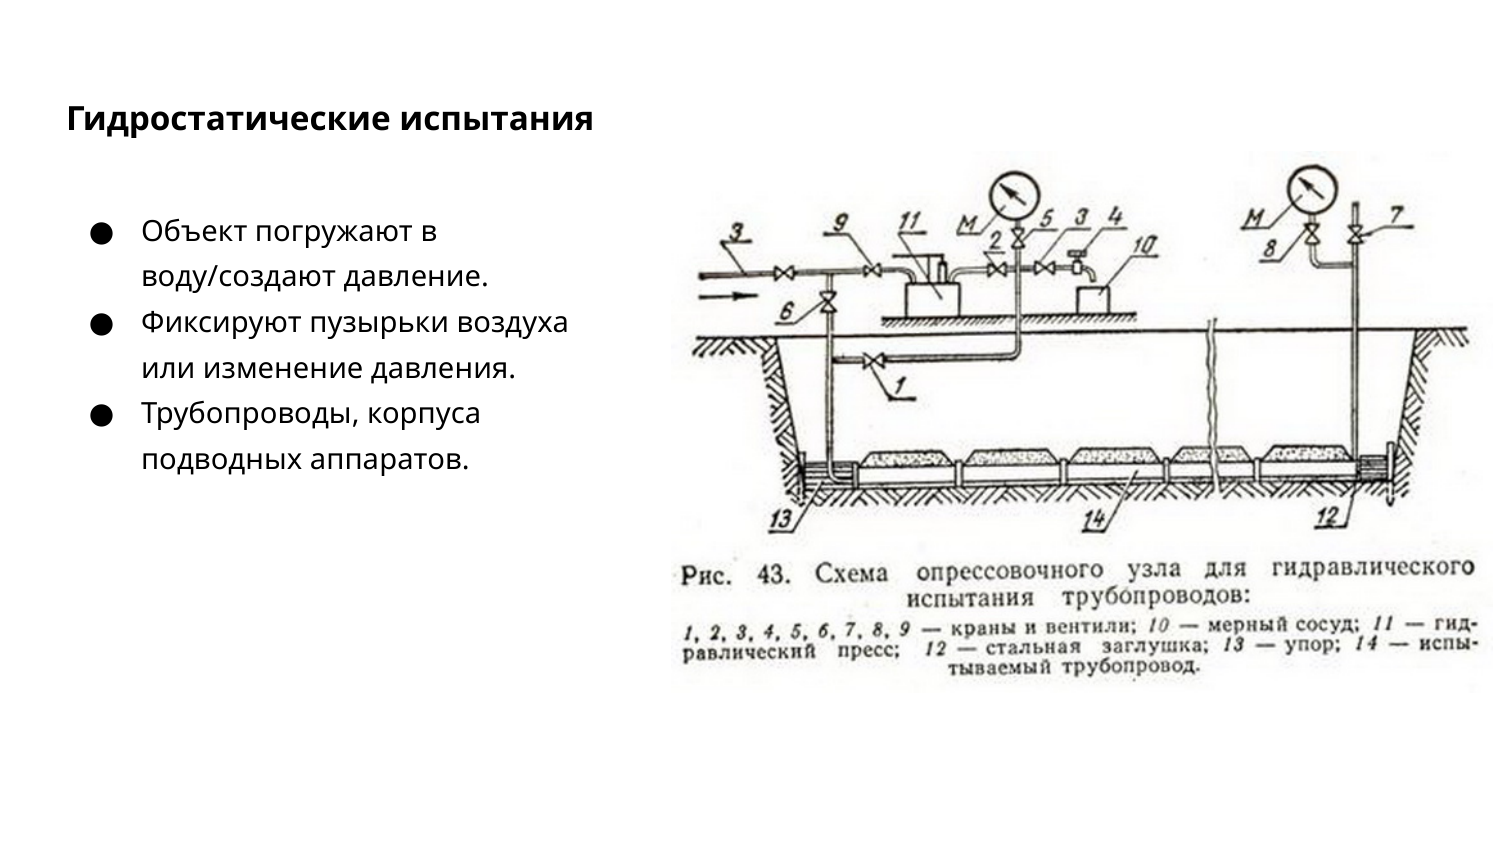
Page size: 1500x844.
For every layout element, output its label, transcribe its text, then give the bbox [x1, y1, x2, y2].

title Гидростатические испытания [51, 72, 1449, 167]
list Объект погружают в воду/создают давление. Фиксируют пузырьки воздуха или изменение давления. Трубопроводы, корпуса подводных аппаратов. [51, 189, 611, 750]
picture [670, 150, 1493, 693]
